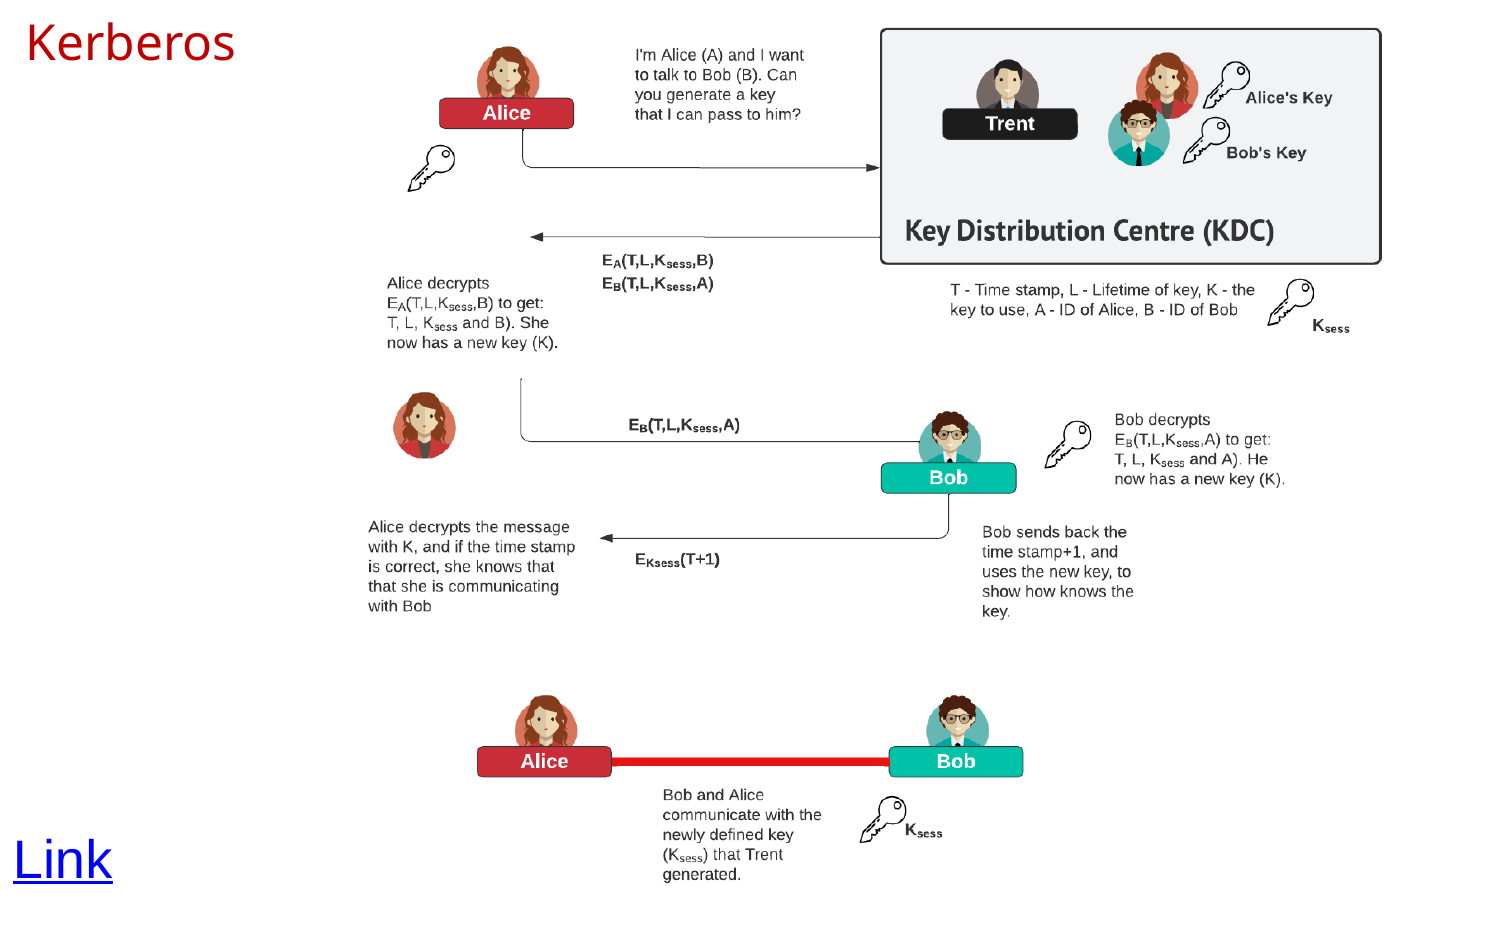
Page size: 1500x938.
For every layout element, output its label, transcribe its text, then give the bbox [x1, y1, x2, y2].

picture [331, 0, 1454, 923]
title Kerberos [21, 14, 331, 76]
text_box Link [7, 818, 257, 895]
